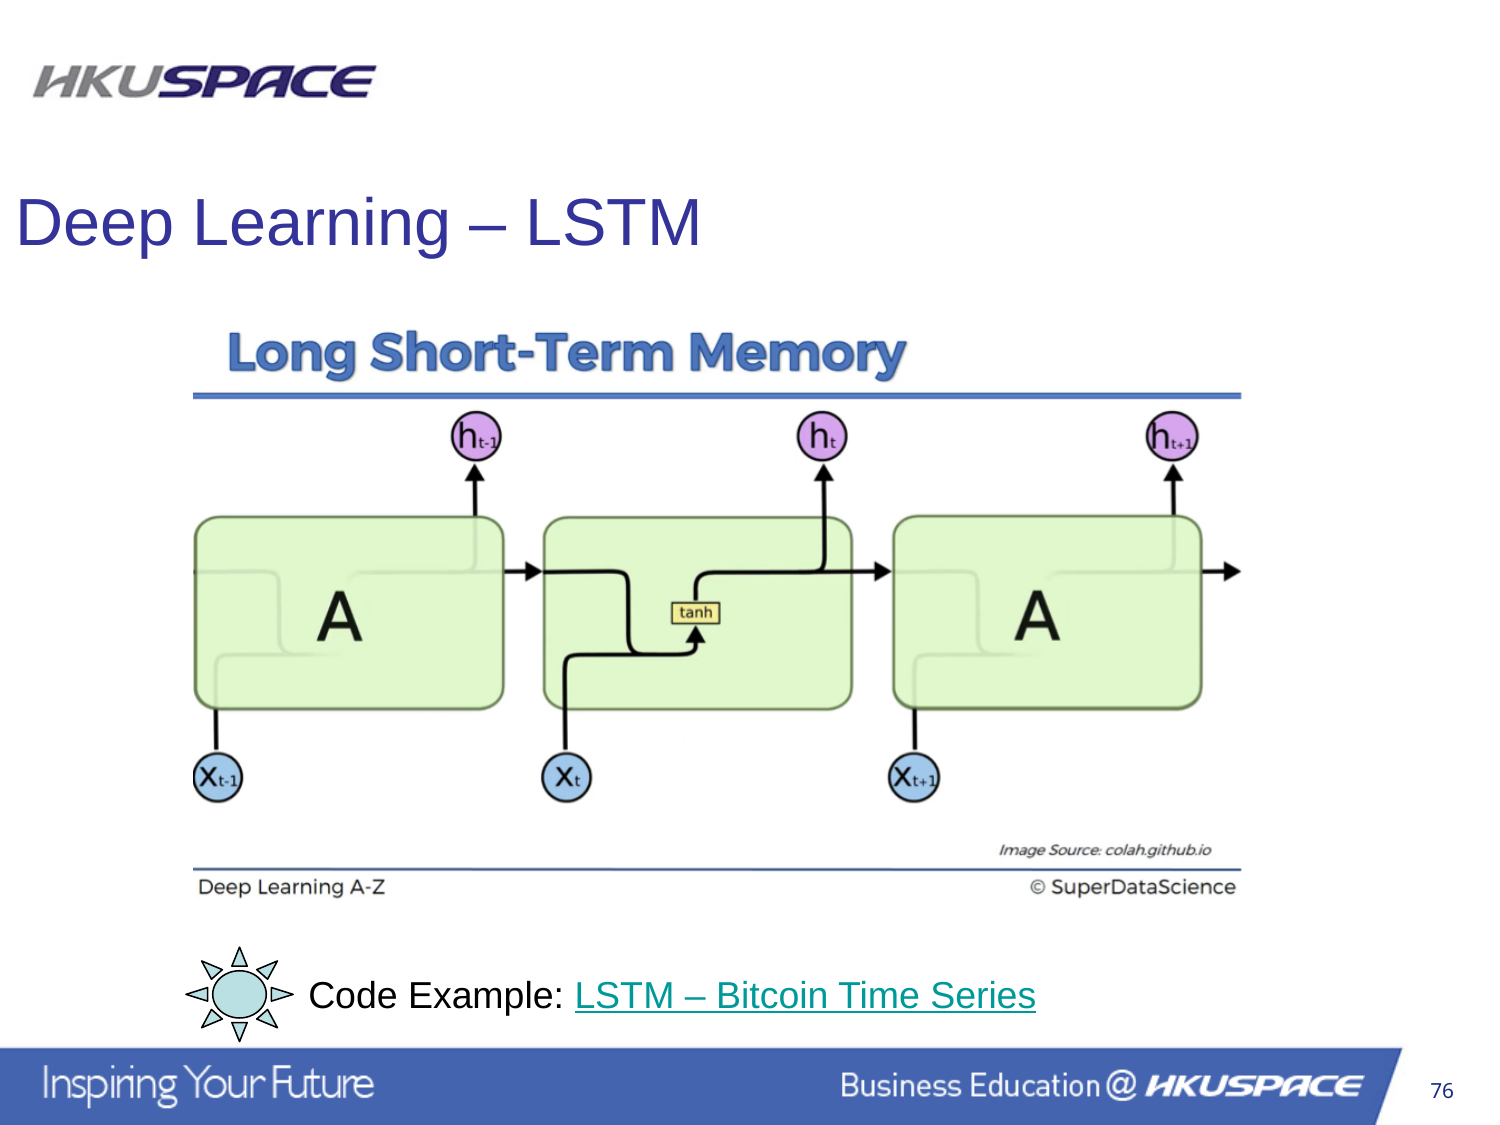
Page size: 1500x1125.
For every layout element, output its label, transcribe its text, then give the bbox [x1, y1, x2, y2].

text_box [256, 960, 278, 980]
picture [0, 0, 1500, 1125]
text_box Code Example: LSTM – Bitcoin Time Series [293, 964, 1052, 1024]
slide_number 76 [1415, 1070, 1499, 1125]
text_box [185, 987, 208, 1002]
title Deep Learning – LSTM [0, 101, 1325, 266]
text_box [271, 987, 294, 1002]
text_box [201, 960, 223, 980]
text_box [212, 970, 267, 1018]
text_box [64, 278, 1483, 657]
text_box [231, 1022, 248, 1042]
text_box [201, 1009, 223, 1028]
text_box [231, 947, 248, 967]
text_box [256, 1009, 278, 1028]
